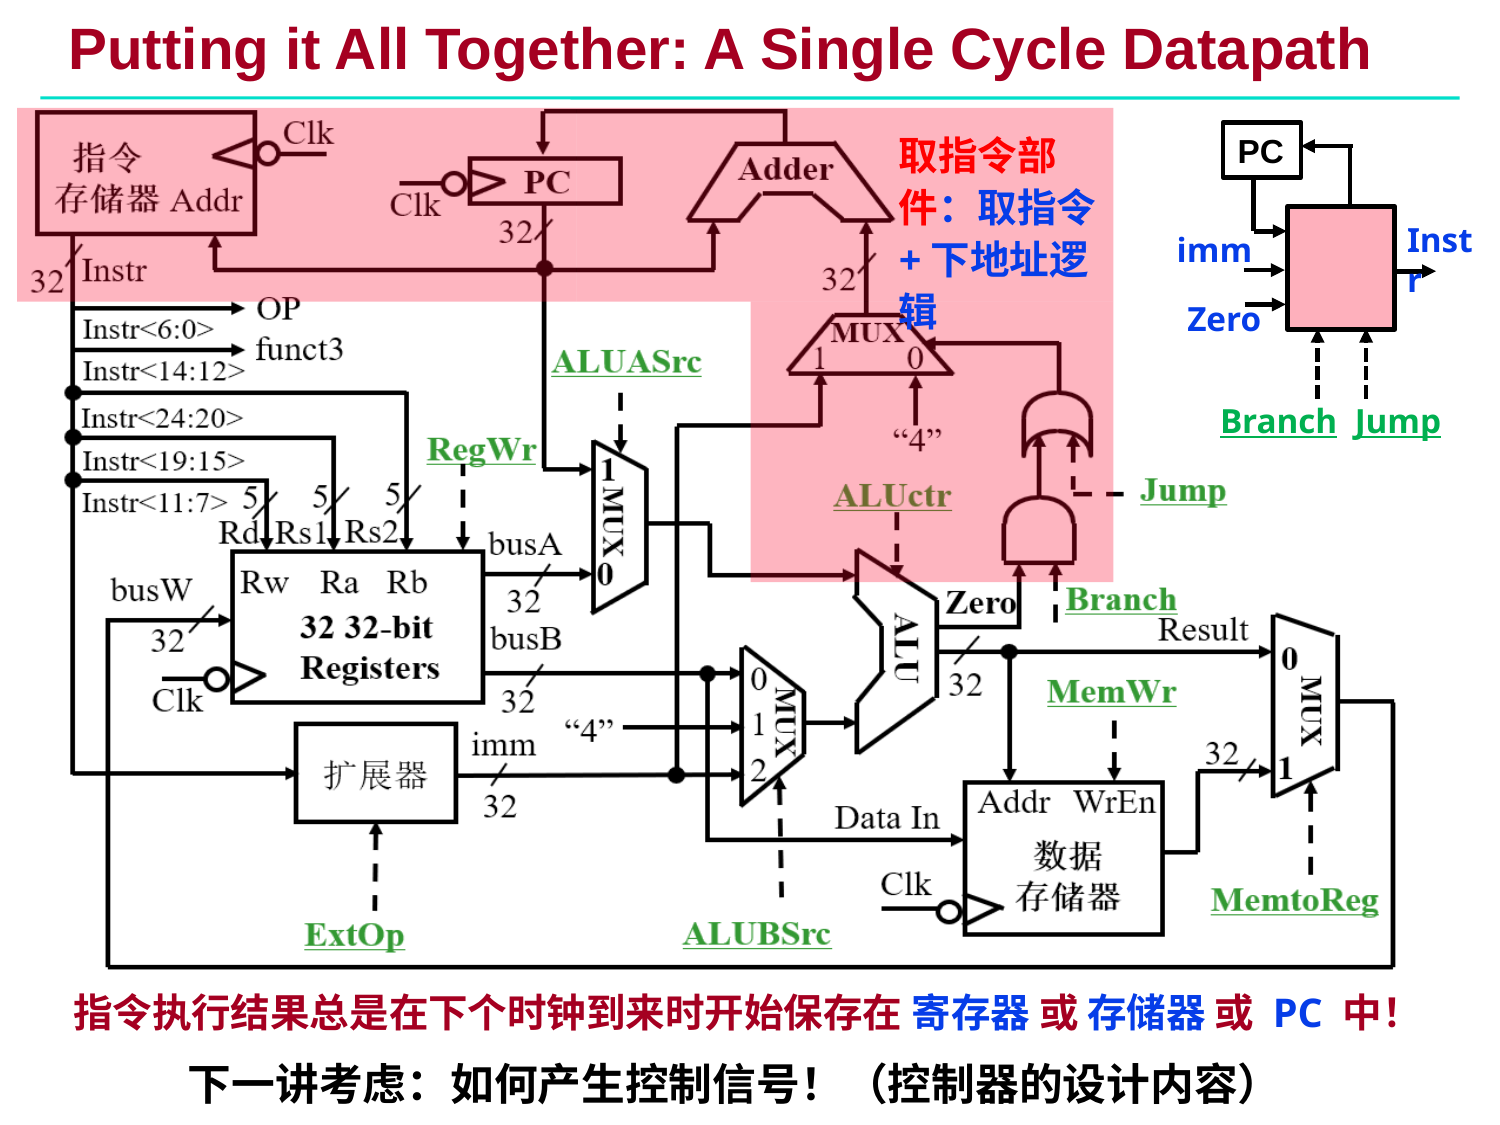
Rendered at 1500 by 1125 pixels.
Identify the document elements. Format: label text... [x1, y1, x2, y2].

list 下一讲考虑：如何产生控制信号！（控制器的设计内容） [177, 1042, 1459, 1114]
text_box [1161, 122, 1500, 449]
title Putting it All Together: A Single Cycle Datapath [58, 16, 1397, 86]
text_box 指令执行结果总是在下个时钟到来时开始保存在 寄存器 或 存储器 或 PC 中！ [58, 980, 1447, 1043]
picture [21, 100, 1406, 983]
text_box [17, 107, 1114, 583]
